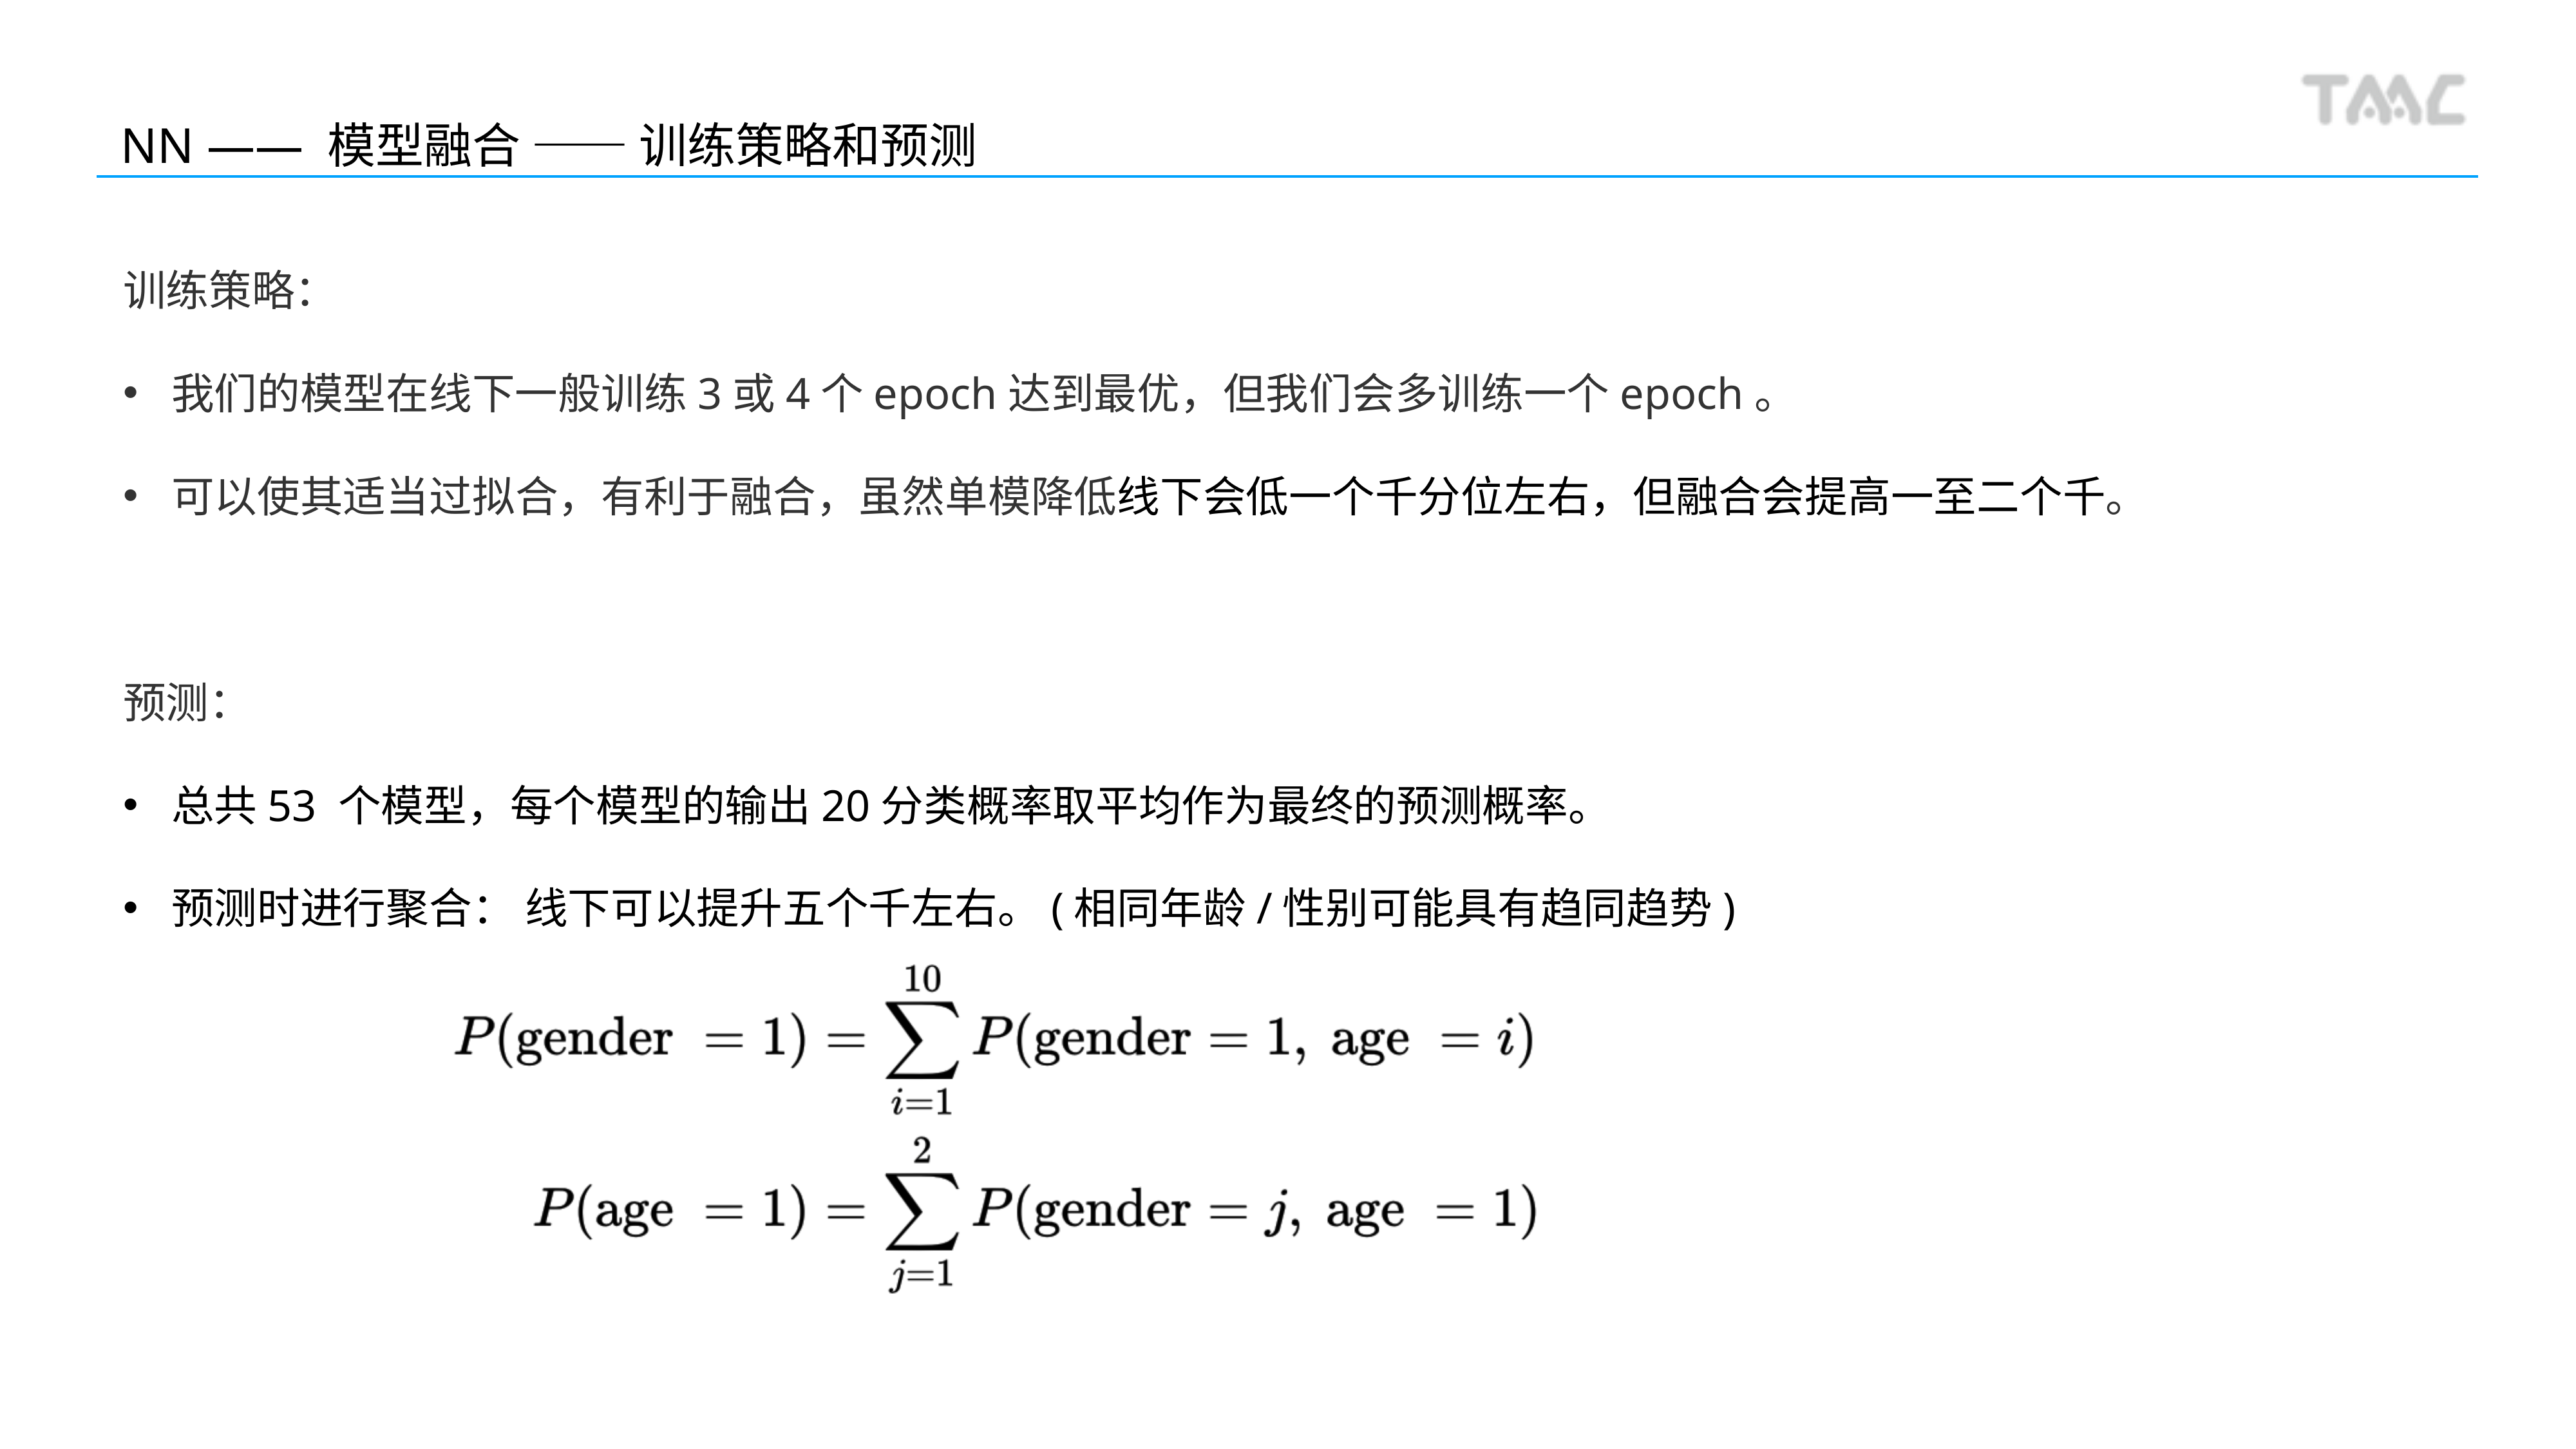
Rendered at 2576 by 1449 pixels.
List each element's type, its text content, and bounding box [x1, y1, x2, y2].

text_box NN —— 模型融合 —— 训练策略和预测 [113, 108, 2202, 181]
text_box 训练策略： 我们的模型在线下一般训练3或4个epoch达到最优，但我们会多训练一个epoch。 可以使其适当过拟合，有利于融合，虽然单模降低线下会低一个千分位左右，但融合会提高一至二个千。 预测： 总共53 个模型，每个模型的输出20分类概率取平均作为最终的预测概率。 预测时进行聚合： 线下可以提升五个千左右。(相同年龄/性别可能具有趋同趋势) [113, 258, 2237, 989]
picture [2278, 37, 2510, 147]
picture [411, 952, 1617, 1331]
